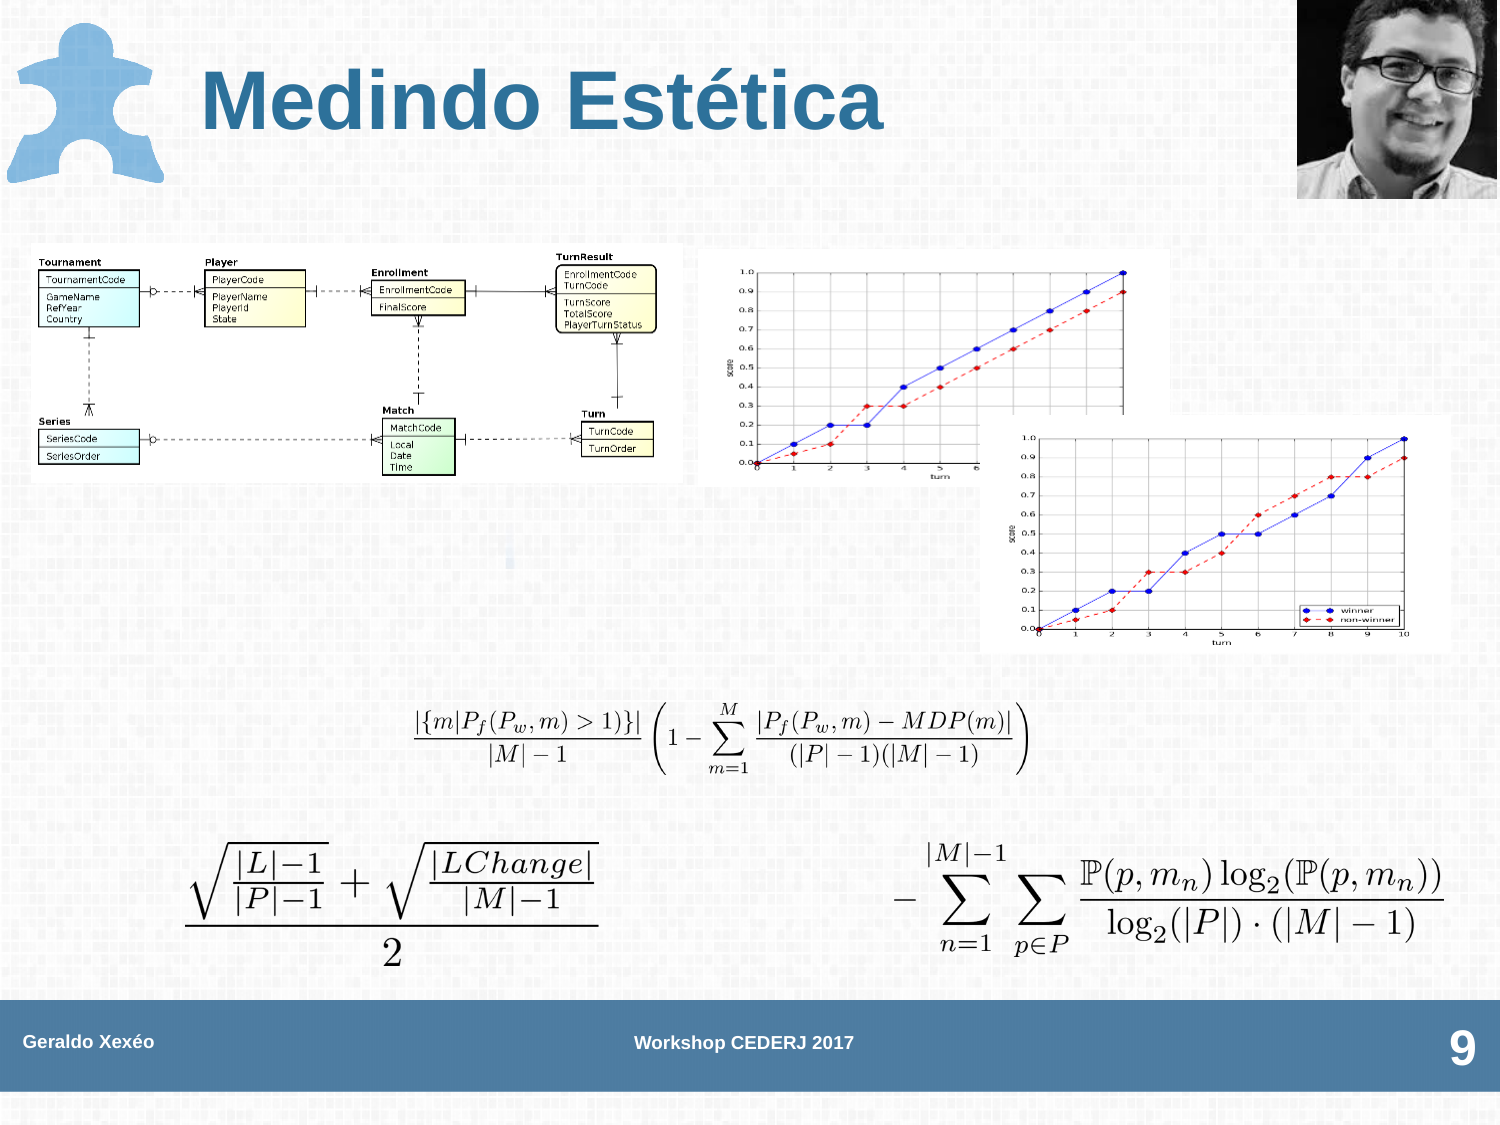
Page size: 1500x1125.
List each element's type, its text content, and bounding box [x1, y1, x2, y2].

slide_number Geraldo Xexéo [7, 1017, 203, 1066]
slide_number 9 [1297, 1021, 1492, 1069]
title Medindo Estética [185, 11, 1297, 195]
footer Workshop CEDERJ 2017 [526, 1018, 962, 1066]
picture [0, 0, 1500, 1125]
